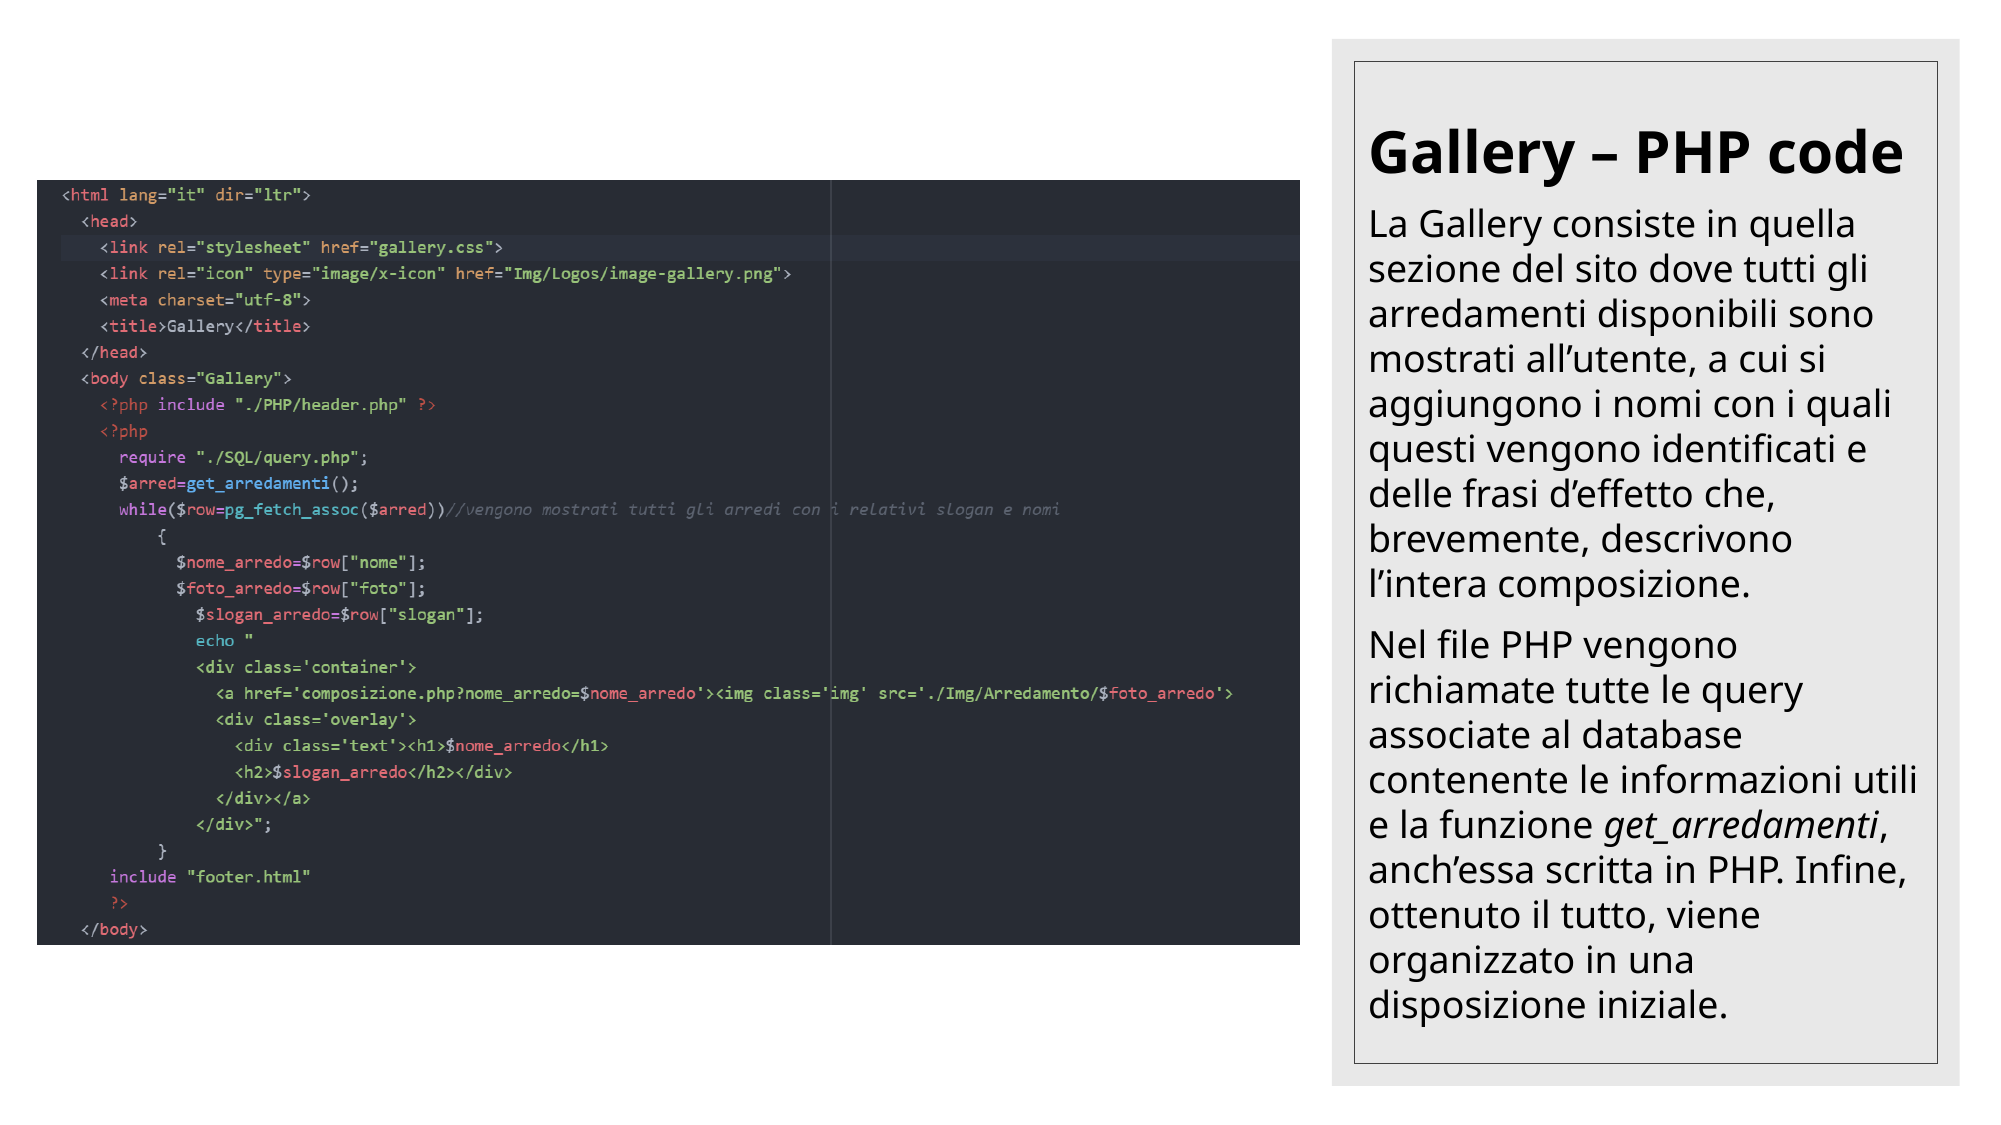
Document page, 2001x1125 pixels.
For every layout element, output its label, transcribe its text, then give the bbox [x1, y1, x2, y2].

list La Gallery consiste in quella sezione del sito dove tutti gli arredamenti disponibili sono mostrati all’utente, a cui si aggiungono i nomi con i quali questi vengono identificati e delle frasi d’effetto che, brevemente, descrivono l’intera composizione. Nel file PHP vengono richiamate tutte le query associate al database contenente le informazioni utili e la funzione get_arredamenti, anch’essa scritta in PHP. Infine, ottenuto il tutto, viene organizzato in una disposizione iniziale. [1353, 192, 1936, 1059]
title Gallery – PHP code [1353, 66, 1936, 192]
picture [37, 180, 1300, 945]
